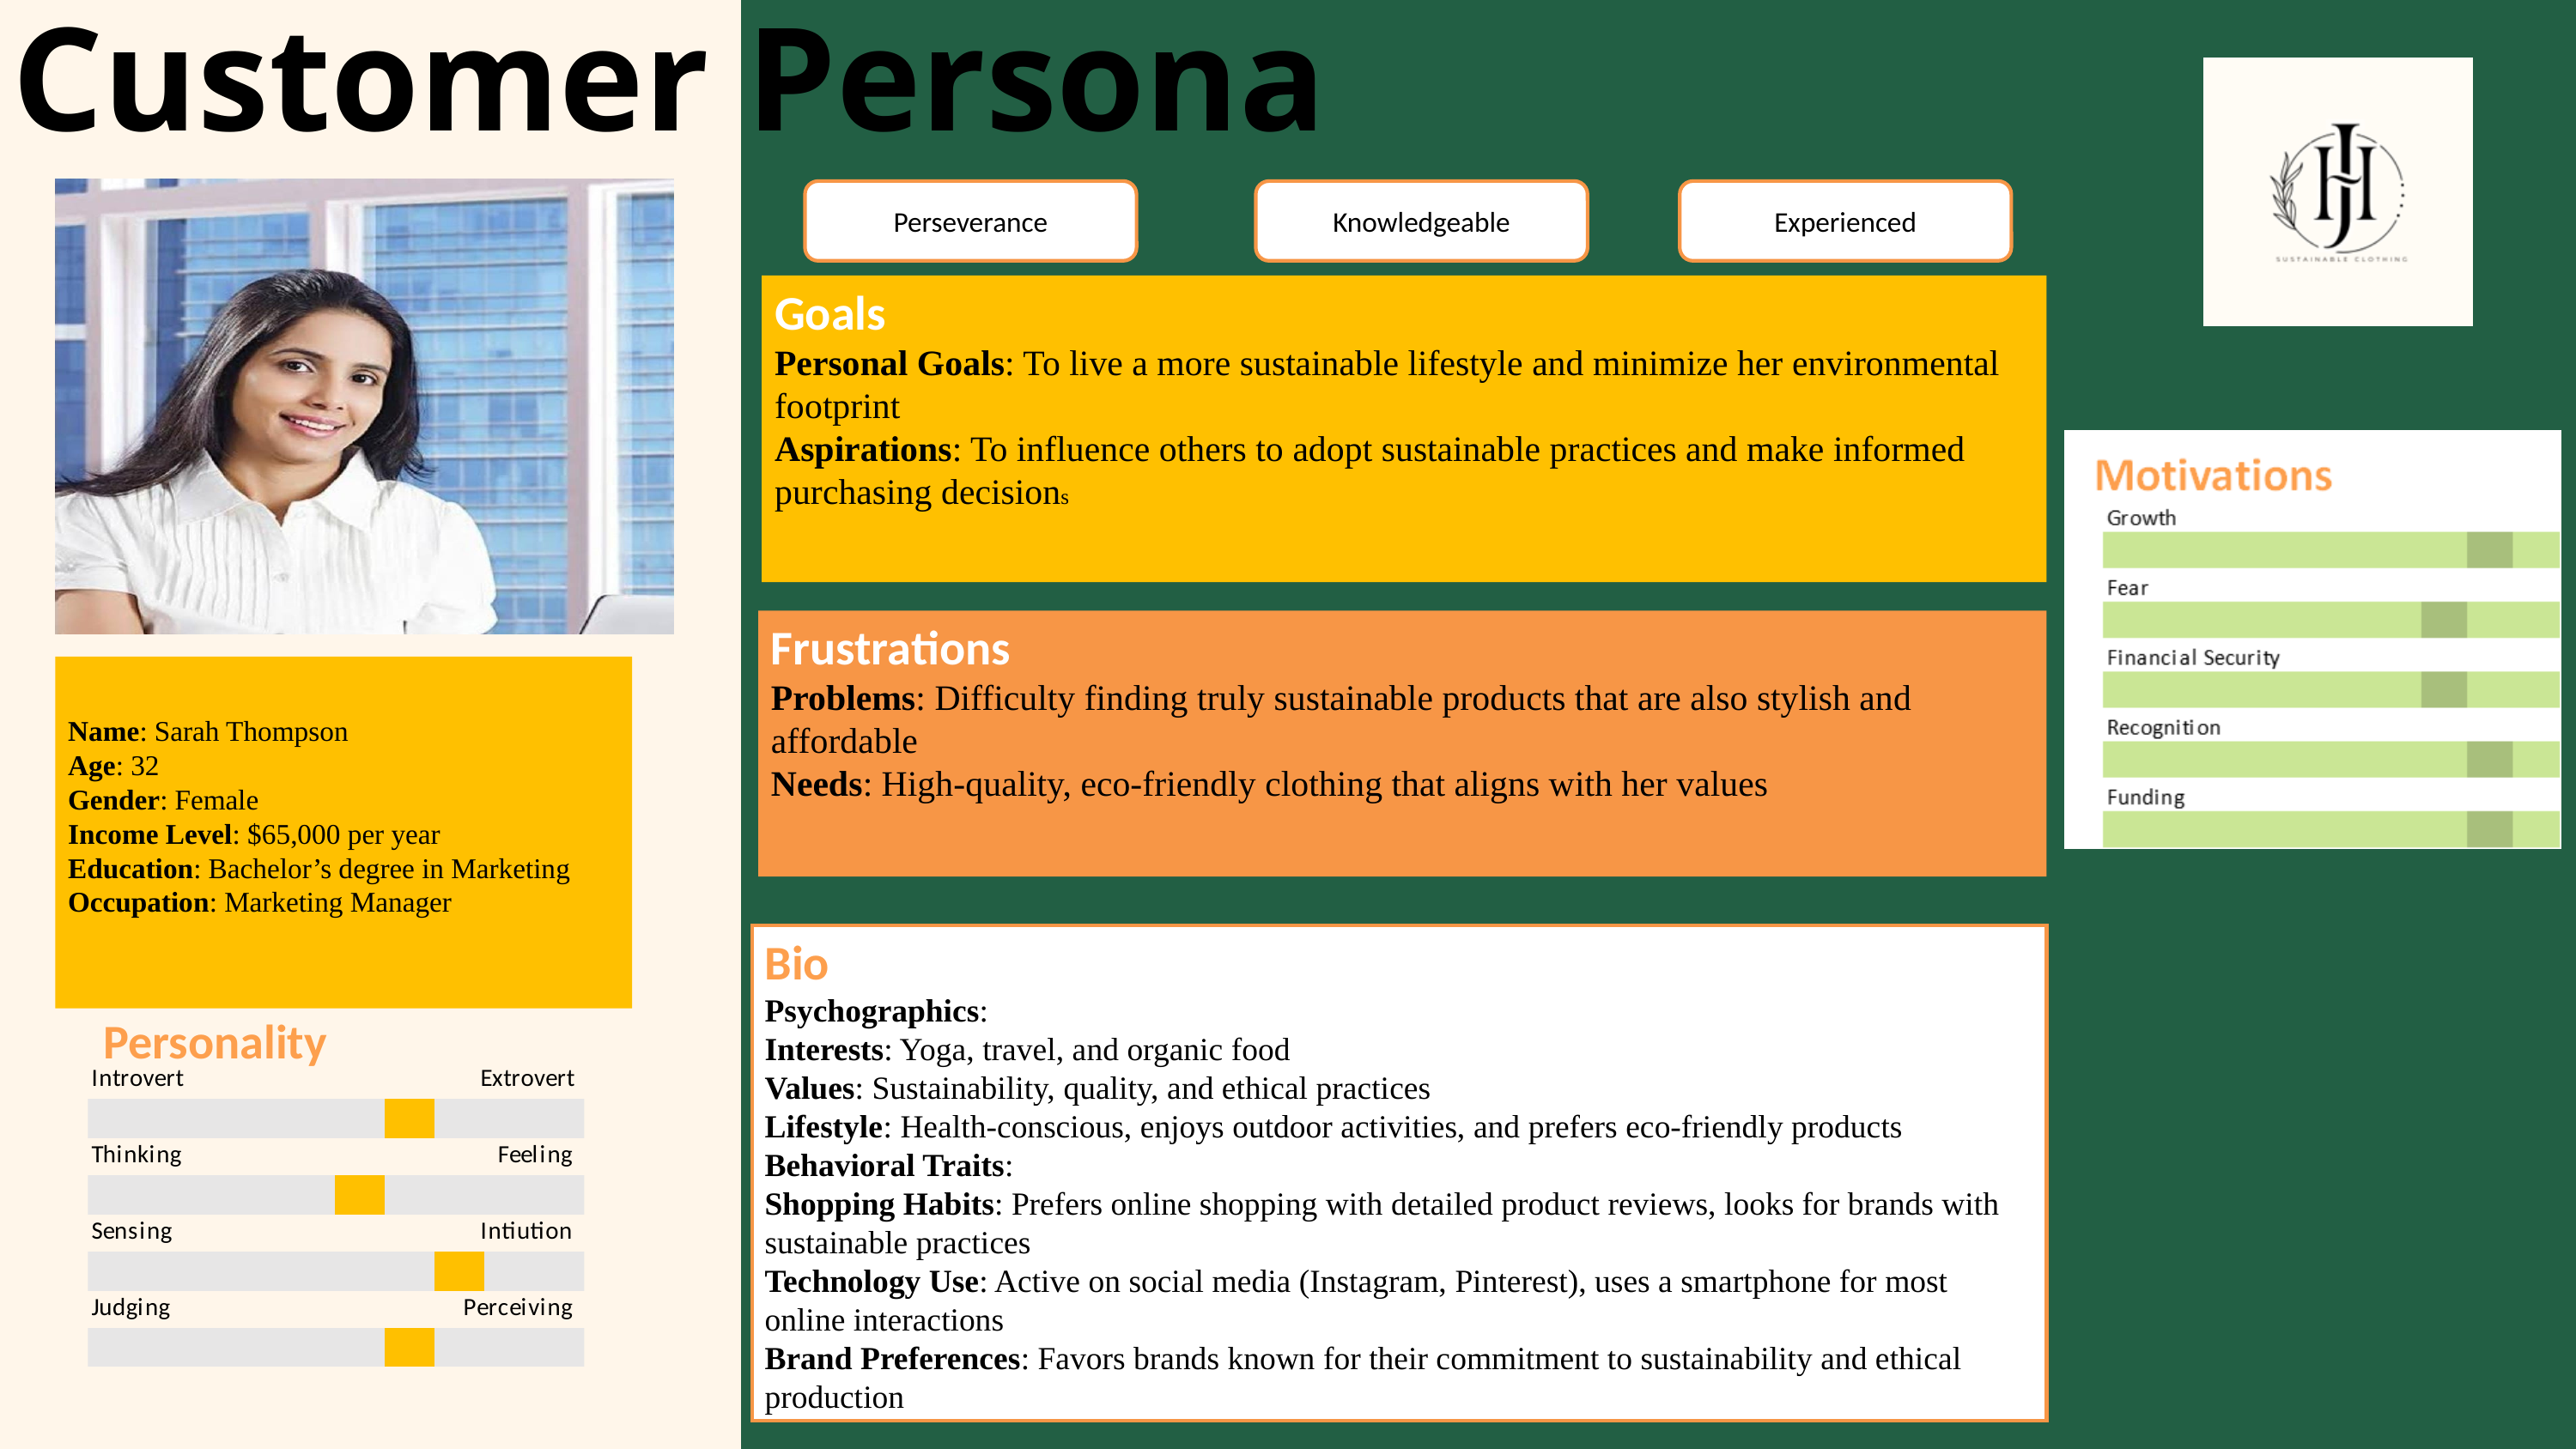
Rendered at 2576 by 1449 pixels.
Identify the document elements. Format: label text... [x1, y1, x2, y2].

text_box Goals Personal Goals: To live a more sustainable lifestyle and minimize her environmental footprint Aspirations: To influence others to adopt sustainable practices and make informed purchasing decisions [762, 275, 2047, 583]
text_box Frustrations Problems: Difficulty finding truly sustainable products that are also stylish and affordable Needs: High-quality, eco-friendly clothing that aligns with her values [758, 610, 2047, 877]
picture [2203, 57, 2473, 326]
text_box Knowledgeable [1255, 180, 1588, 261]
text_box Bio Psychographics: Interests: Yoga, travel, and organic food Values: Sustainability, quality, and ethical practices Lifestyle: Health-conscious, enjoys outdoor activities, and prefers eco-friendly products Behavioral Traits: Shopping Habits: Prefers online shopping with detailed product reviews, looks for brands with sustainable practices Technology Use: Active on social media (Instagram, Pinterest), uses a smartphone for most online interactions Brand Preferences: Favors brands known for their commitment to sustainability and ethical production [751, 925, 2047, 1422]
picture [0, 0, 741, 1449]
text_box Experienced [1680, 180, 2012, 261]
picture [2064, 430, 2562, 850]
text_box Customer Persona [741, 0, 1924, 168]
text_box Perseverance [805, 180, 1137, 261]
